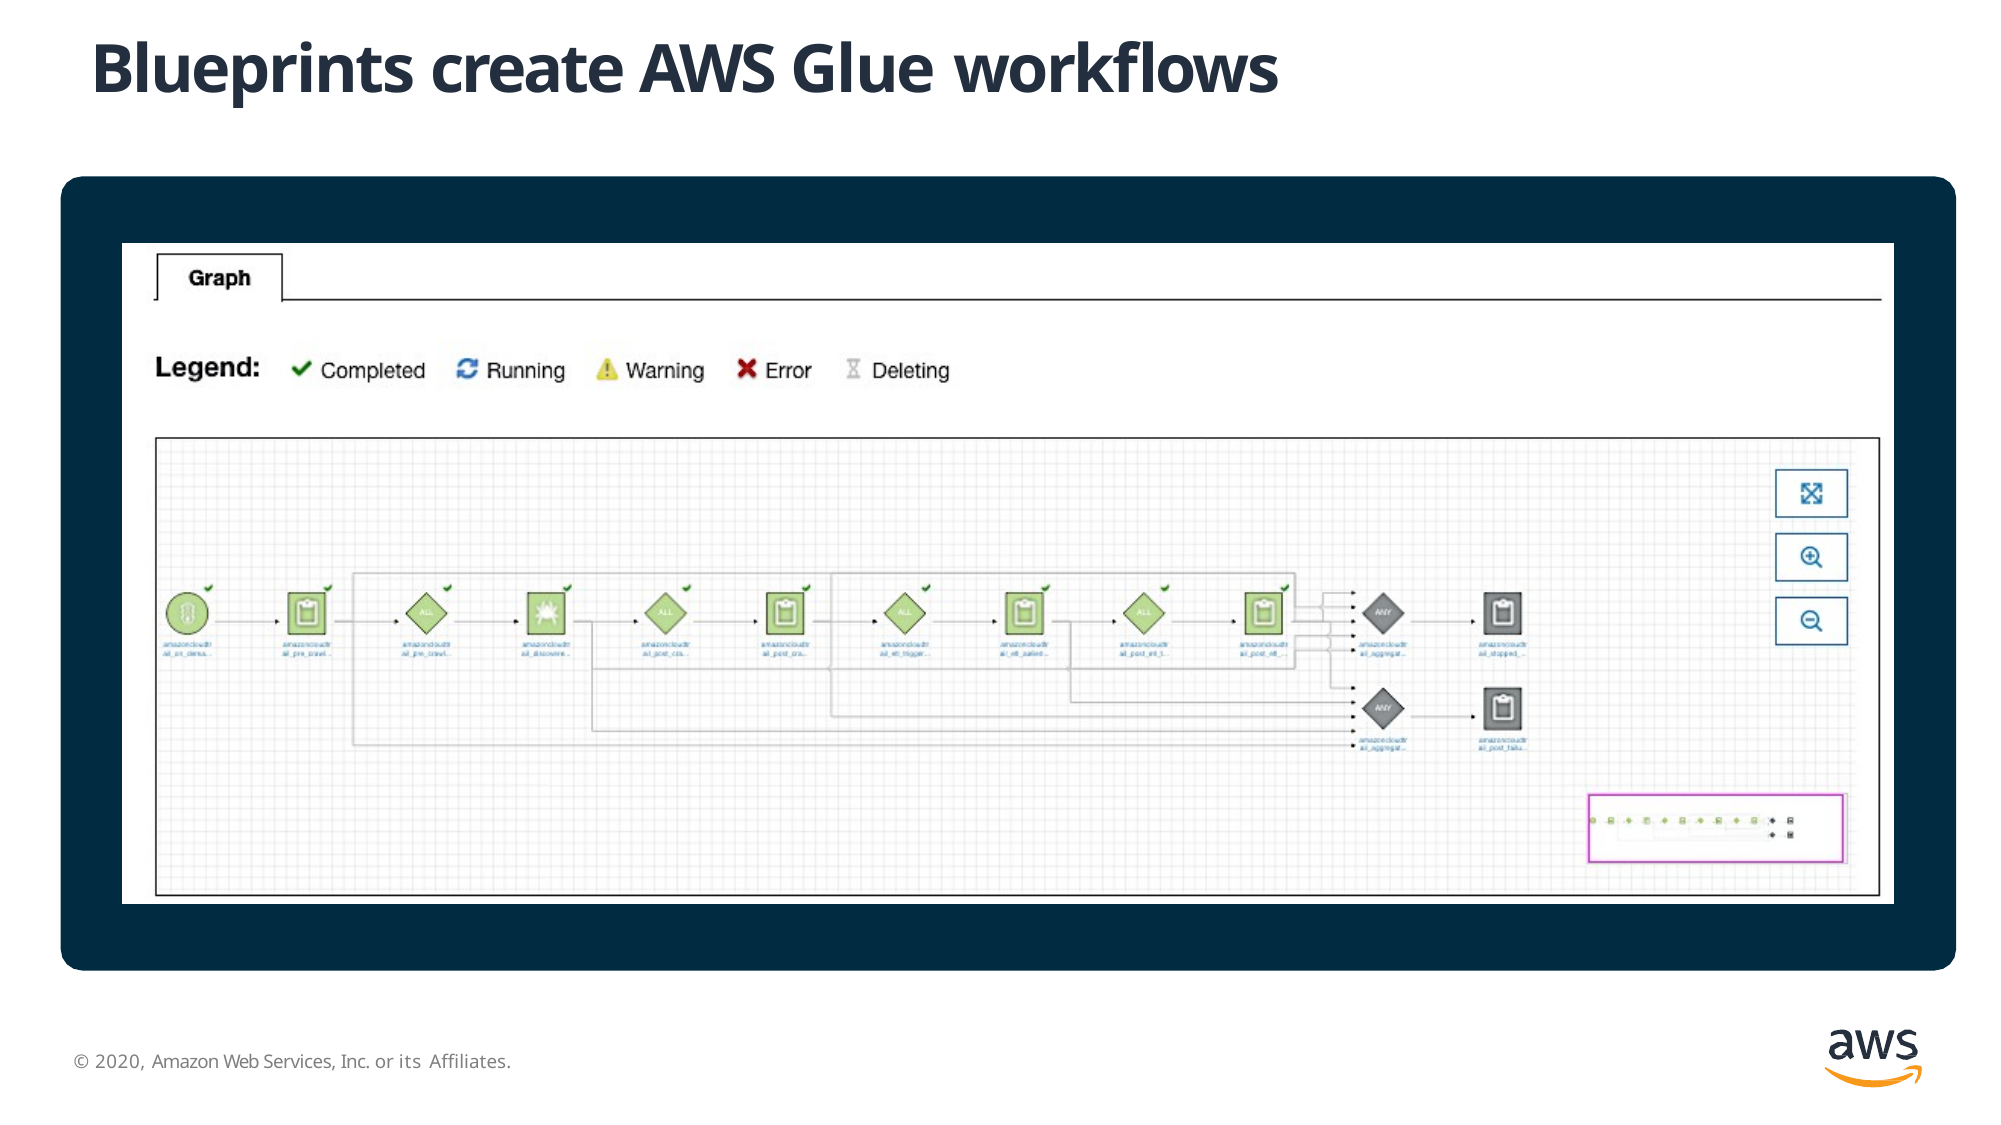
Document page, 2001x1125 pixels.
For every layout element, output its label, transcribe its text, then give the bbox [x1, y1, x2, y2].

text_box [60, 176, 1957, 971]
picture [1903, 1065, 1922, 1084]
footer © 2020, Amazon Web Services, Inc. or its Affiliates. [71, 1048, 524, 1125]
title Blueprints create AWS Glue workflows [87, 24, 1287, 175]
